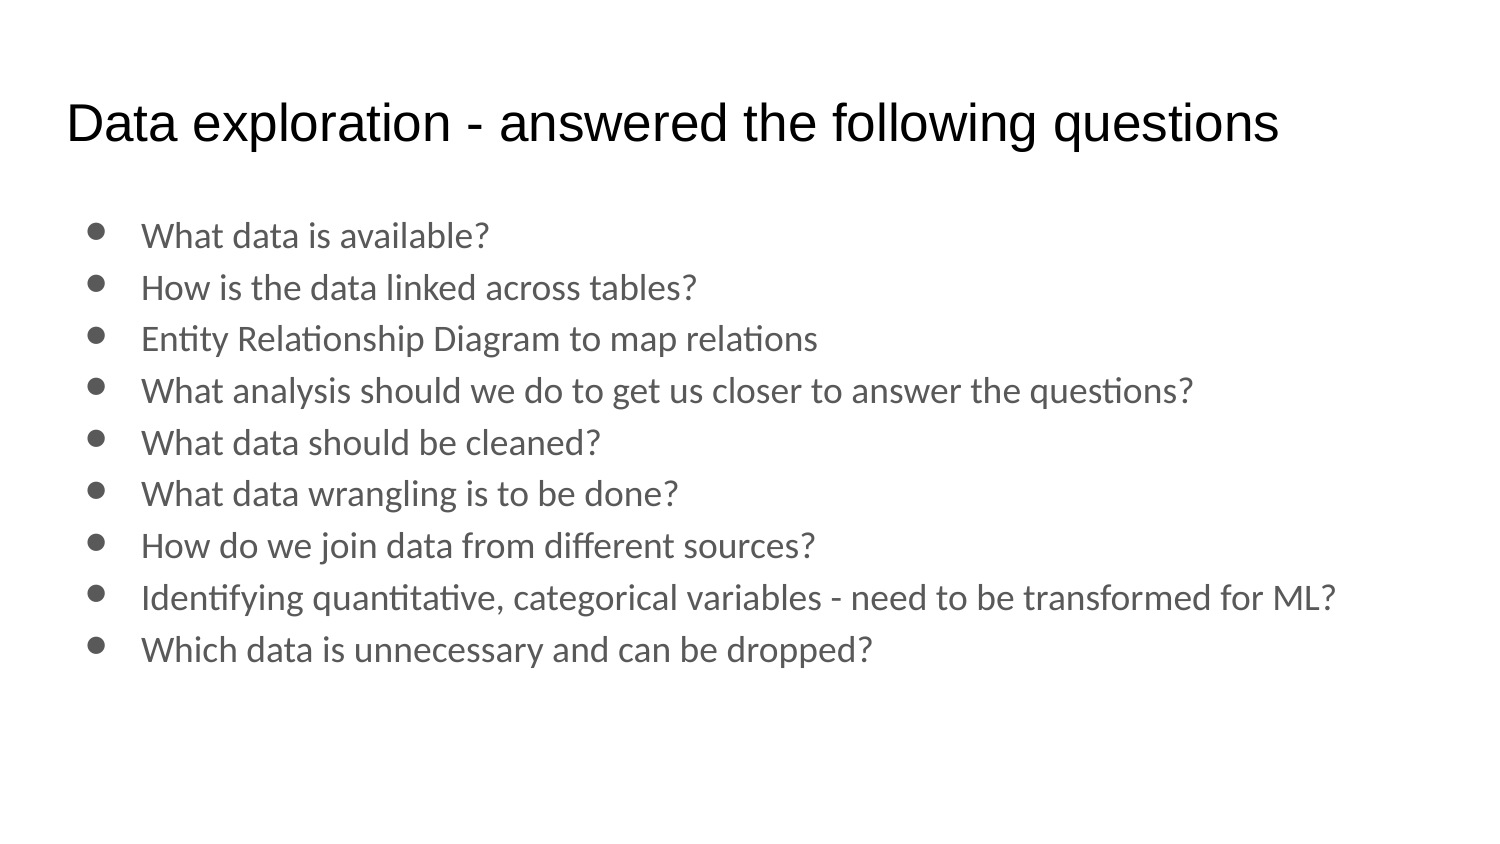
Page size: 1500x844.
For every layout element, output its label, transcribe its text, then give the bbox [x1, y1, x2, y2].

list What data is available? How is the data linked across tables? Entity Relationship Diagram to map relations What analysis should we do to get us closer to answer the questions? What data should be cleaned? What data wrangling is to be done? How do we join data from different sources? Identifying quantitative, categorical variables - need to be transformed for ML? Which data is unnecessary and can be dropped? [51, 189, 1449, 750]
title Data exploration - answered the following questions [51, 72, 1449, 167]
